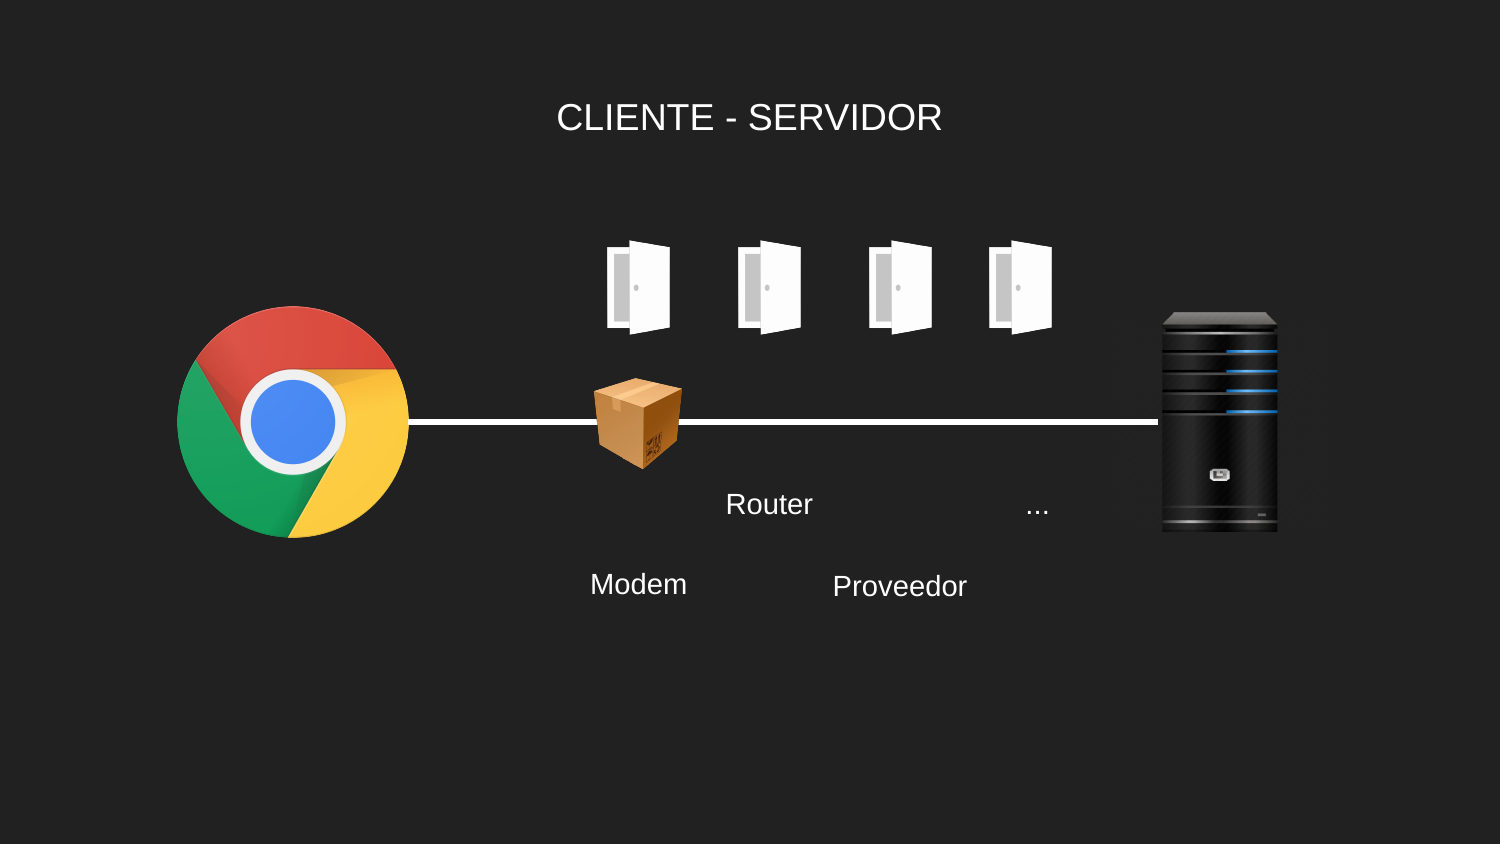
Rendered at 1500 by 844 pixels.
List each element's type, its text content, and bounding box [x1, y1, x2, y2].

text_box ... [966, 470, 1105, 536]
picture [574, 375, 703, 471]
text_box Router [698, 470, 841, 536]
picture [868, 240, 932, 336]
picture [989, 240, 1052, 336]
text_box Modem [567, 550, 710, 616]
picture [1109, 312, 1329, 532]
picture [176, 305, 409, 538]
picture [607, 240, 671, 336]
text_box Proveedor [811, 552, 989, 618]
text_box CLIENTE - SERVIDOR [537, 78, 963, 154]
picture [738, 240, 801, 336]
